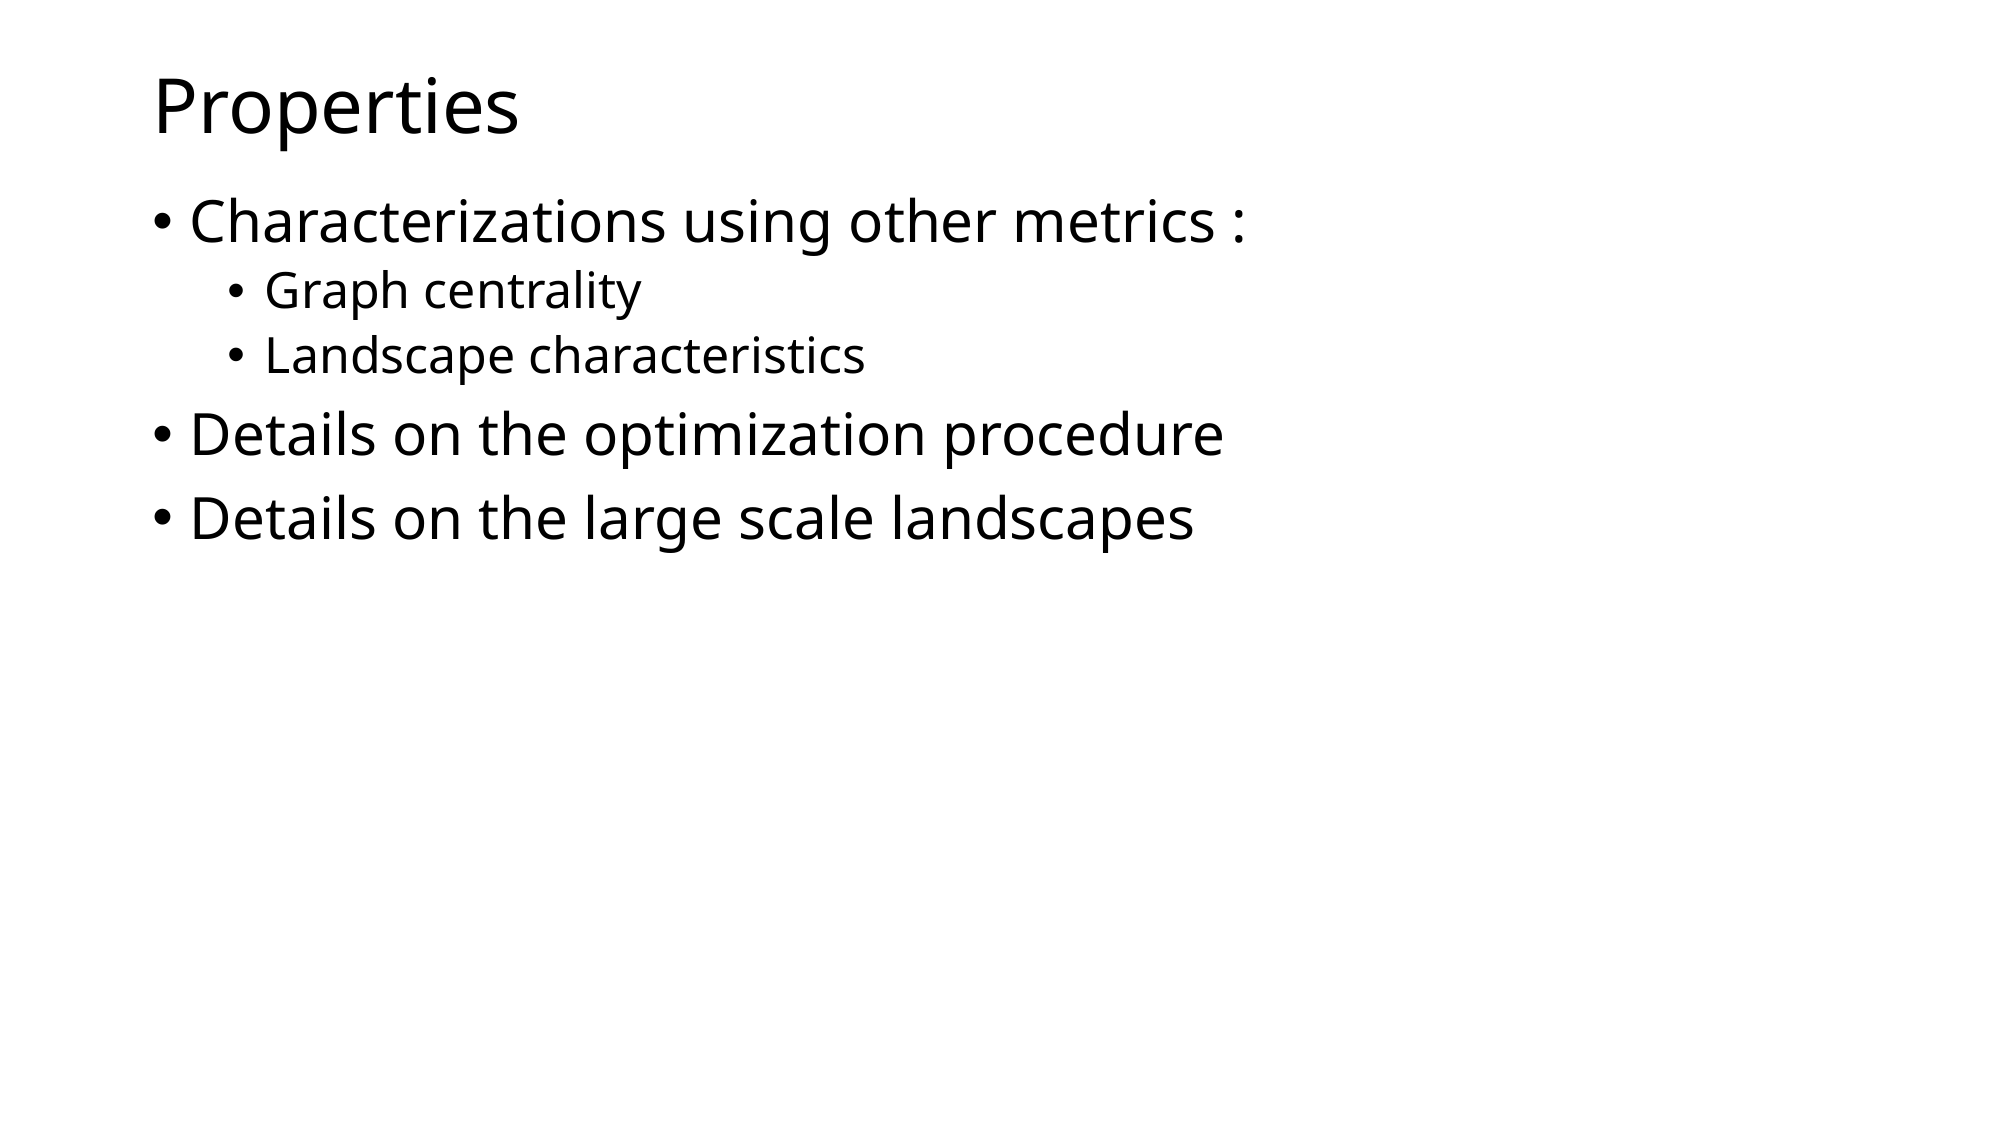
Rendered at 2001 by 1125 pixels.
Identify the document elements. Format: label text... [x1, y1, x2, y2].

title Properties [137, 59, 1402, 158]
list Characterizations using other metrics : Graph centrality Landscape characteristics Details on the optimization procedure Details on the large scale landscapes [137, 185, 1863, 1014]
